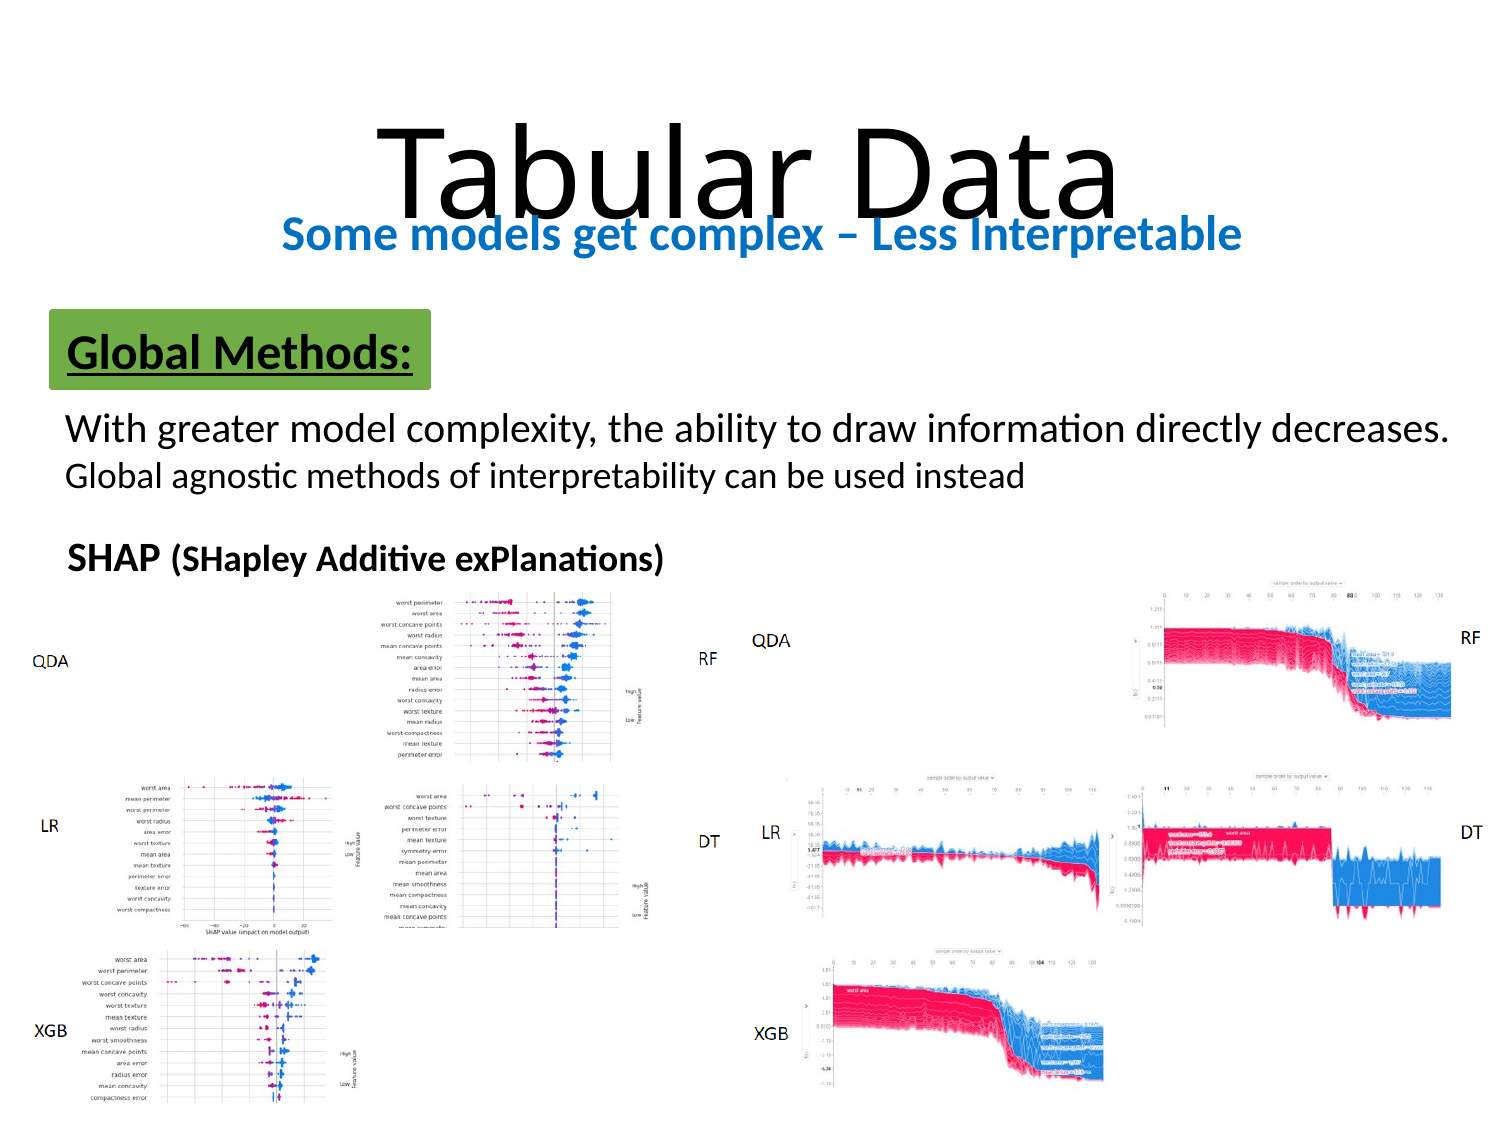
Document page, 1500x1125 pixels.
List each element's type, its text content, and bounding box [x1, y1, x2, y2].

picture [742, 562, 1487, 1097]
picture [24, 585, 725, 1111]
text_box With greater model complexity, the ability to draw information directly decreases. Global agnostic methods of interpretability can be used instead [49, 393, 1467, 504]
text_box Global Methods: [52, 312, 428, 388]
subtitle Some models get complex – Less Interpretable [62, 200, 1463, 393]
text_box SHAP (SHapley Additive exPlanations) [52, 521, 681, 585]
title Tabular Data [50, 12, 1450, 254]
